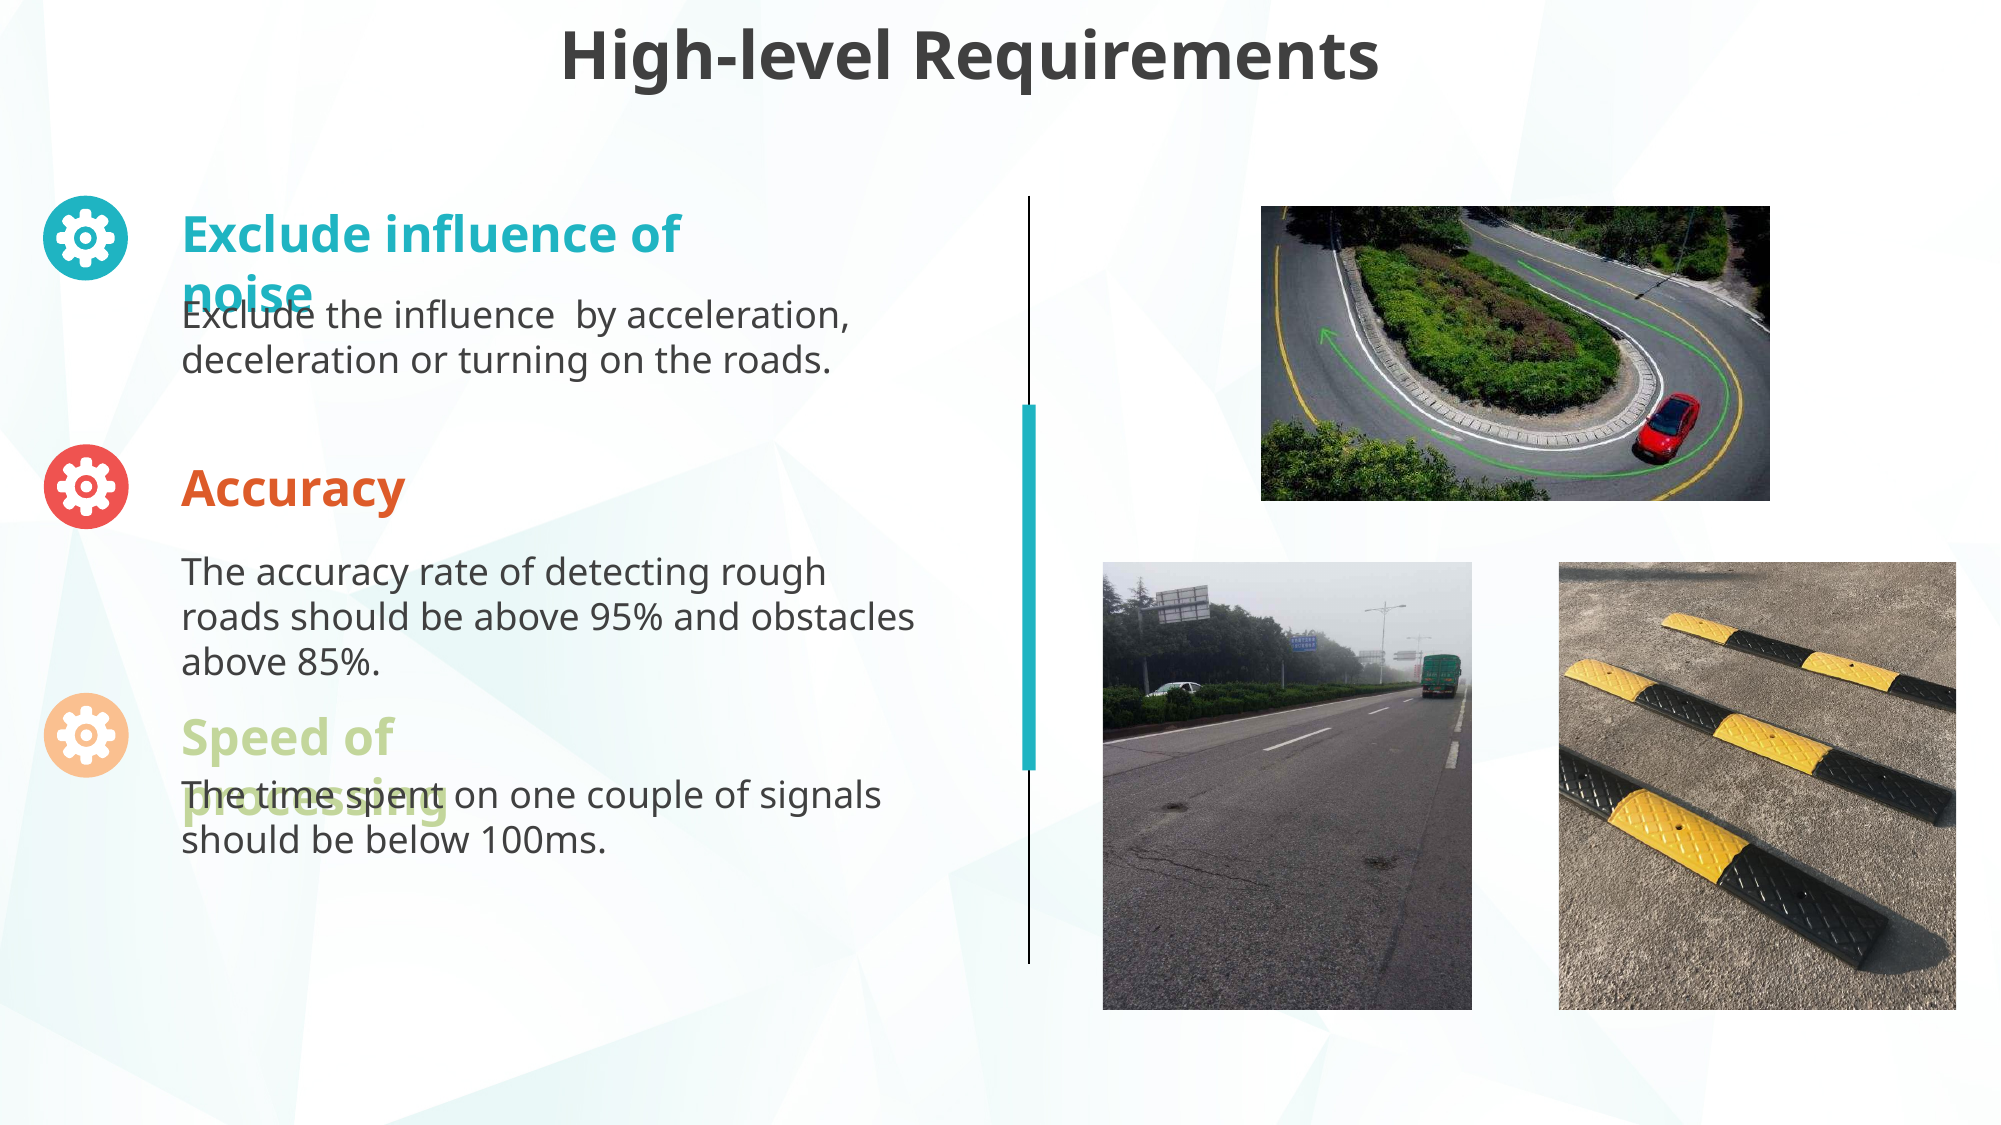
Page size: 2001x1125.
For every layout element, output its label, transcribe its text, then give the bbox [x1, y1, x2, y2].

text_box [166, 697, 937, 870]
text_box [43, 195, 128, 281]
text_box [43, 444, 129, 530]
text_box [43, 692, 129, 778]
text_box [1022, 390, 1036, 964]
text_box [166, 195, 1050, 390]
picture [0, 0, 2000, 1125]
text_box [166, 448, 937, 647]
text_box High-level Requirements [481, 14, 1459, 101]
